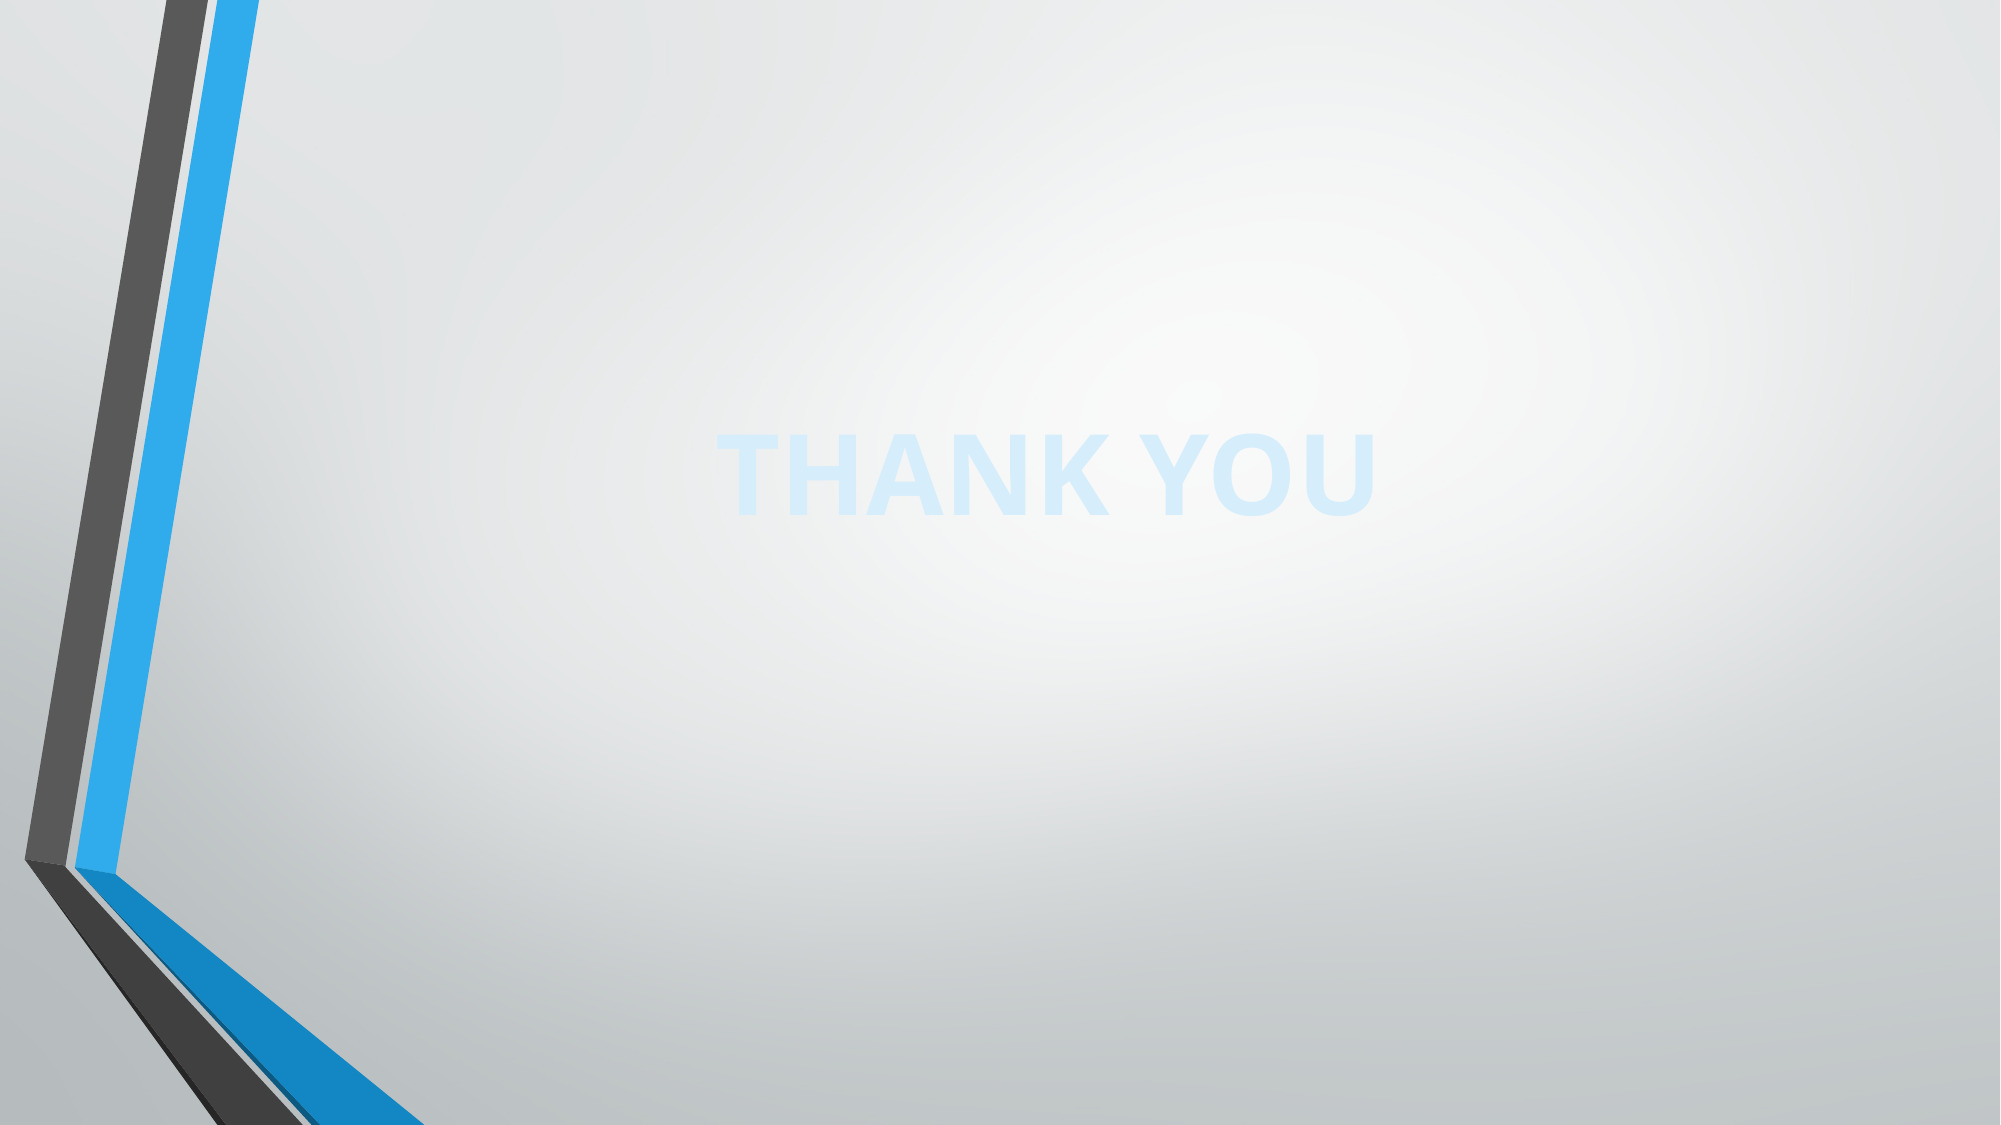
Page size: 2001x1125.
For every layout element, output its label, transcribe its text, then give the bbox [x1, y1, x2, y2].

text_box THANK YOU [634, 395, 1493, 546]
